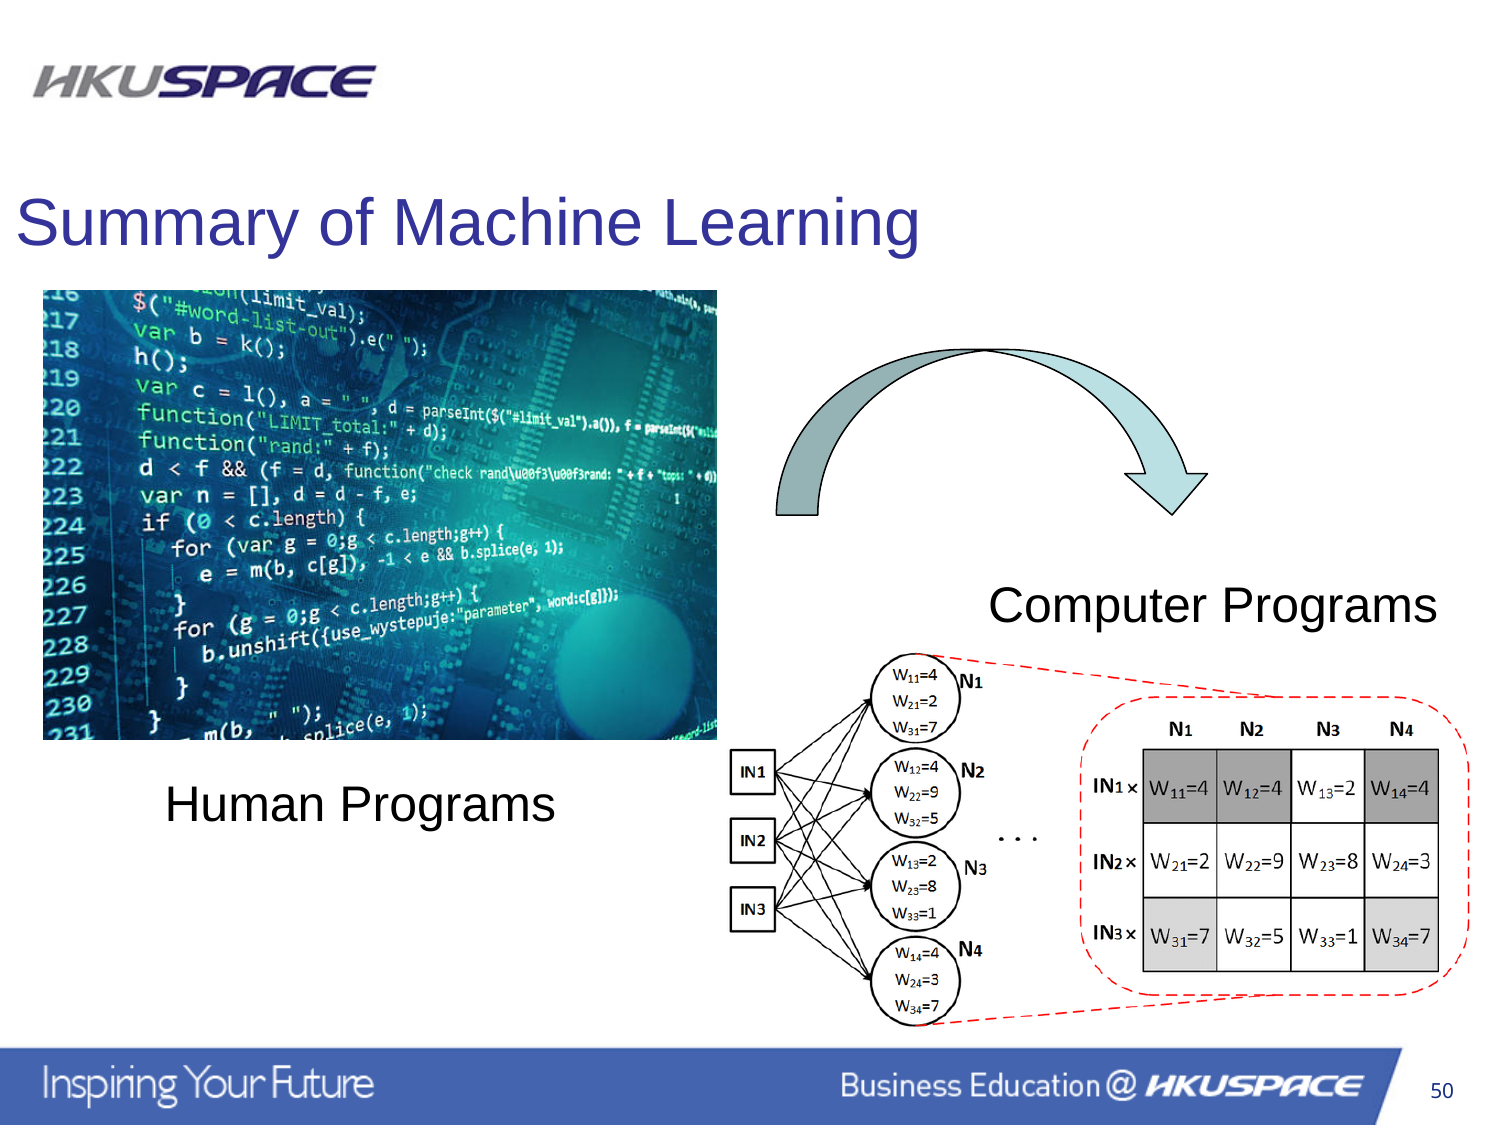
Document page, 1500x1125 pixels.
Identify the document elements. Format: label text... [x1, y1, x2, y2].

title Summary of Machine Learning [0, 101, 1325, 266]
slide_number 50 [1415, 1070, 1499, 1125]
text_box [776, 349, 1208, 516]
text_box Human Programs [149, 764, 572, 840]
text_box Computer Programs [973, 564, 1454, 640]
picture [0, 0, 1500, 1125]
